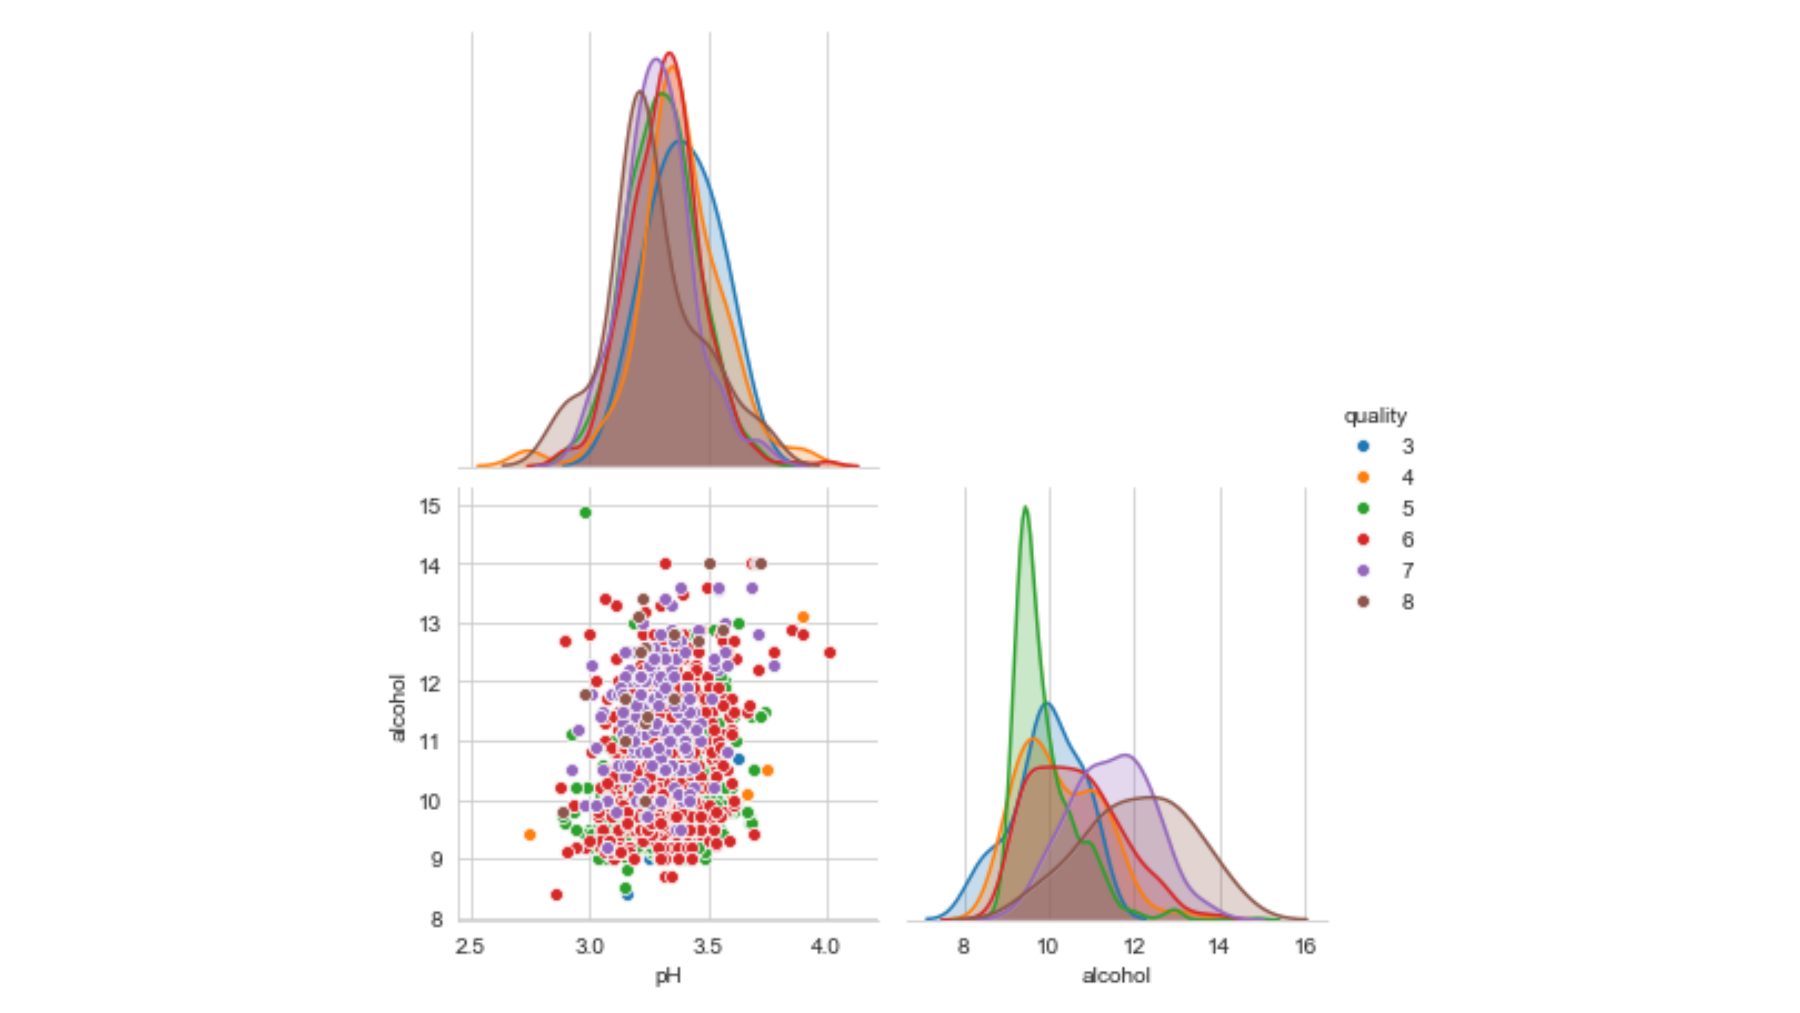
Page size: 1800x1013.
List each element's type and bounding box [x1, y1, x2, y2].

picture [374, 19, 1435, 1002]
